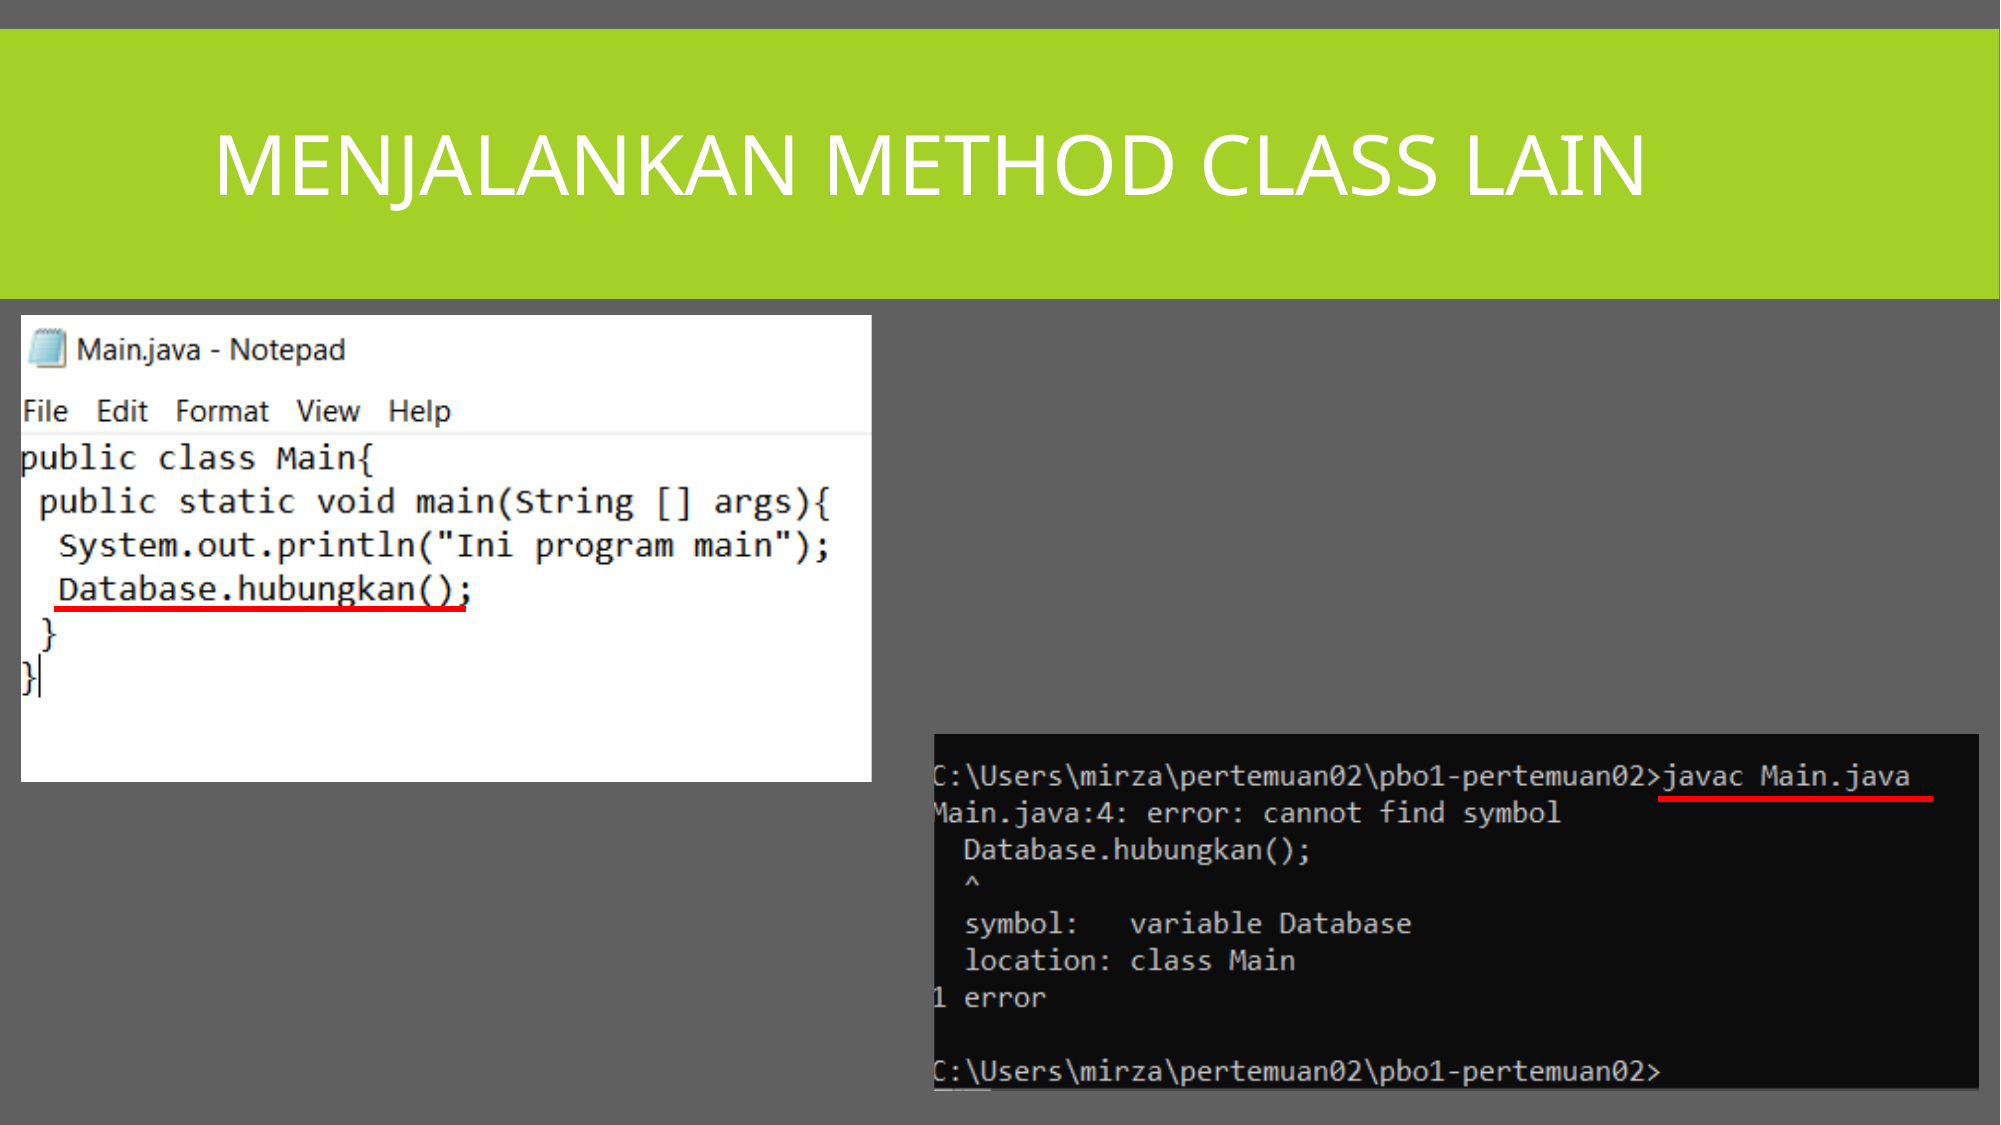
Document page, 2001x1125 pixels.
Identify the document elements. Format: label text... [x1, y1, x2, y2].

title Menjalankan Method Class Lain [197, 46, 1803, 295]
picture [934, 733, 1980, 1091]
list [20, 315, 872, 782]
